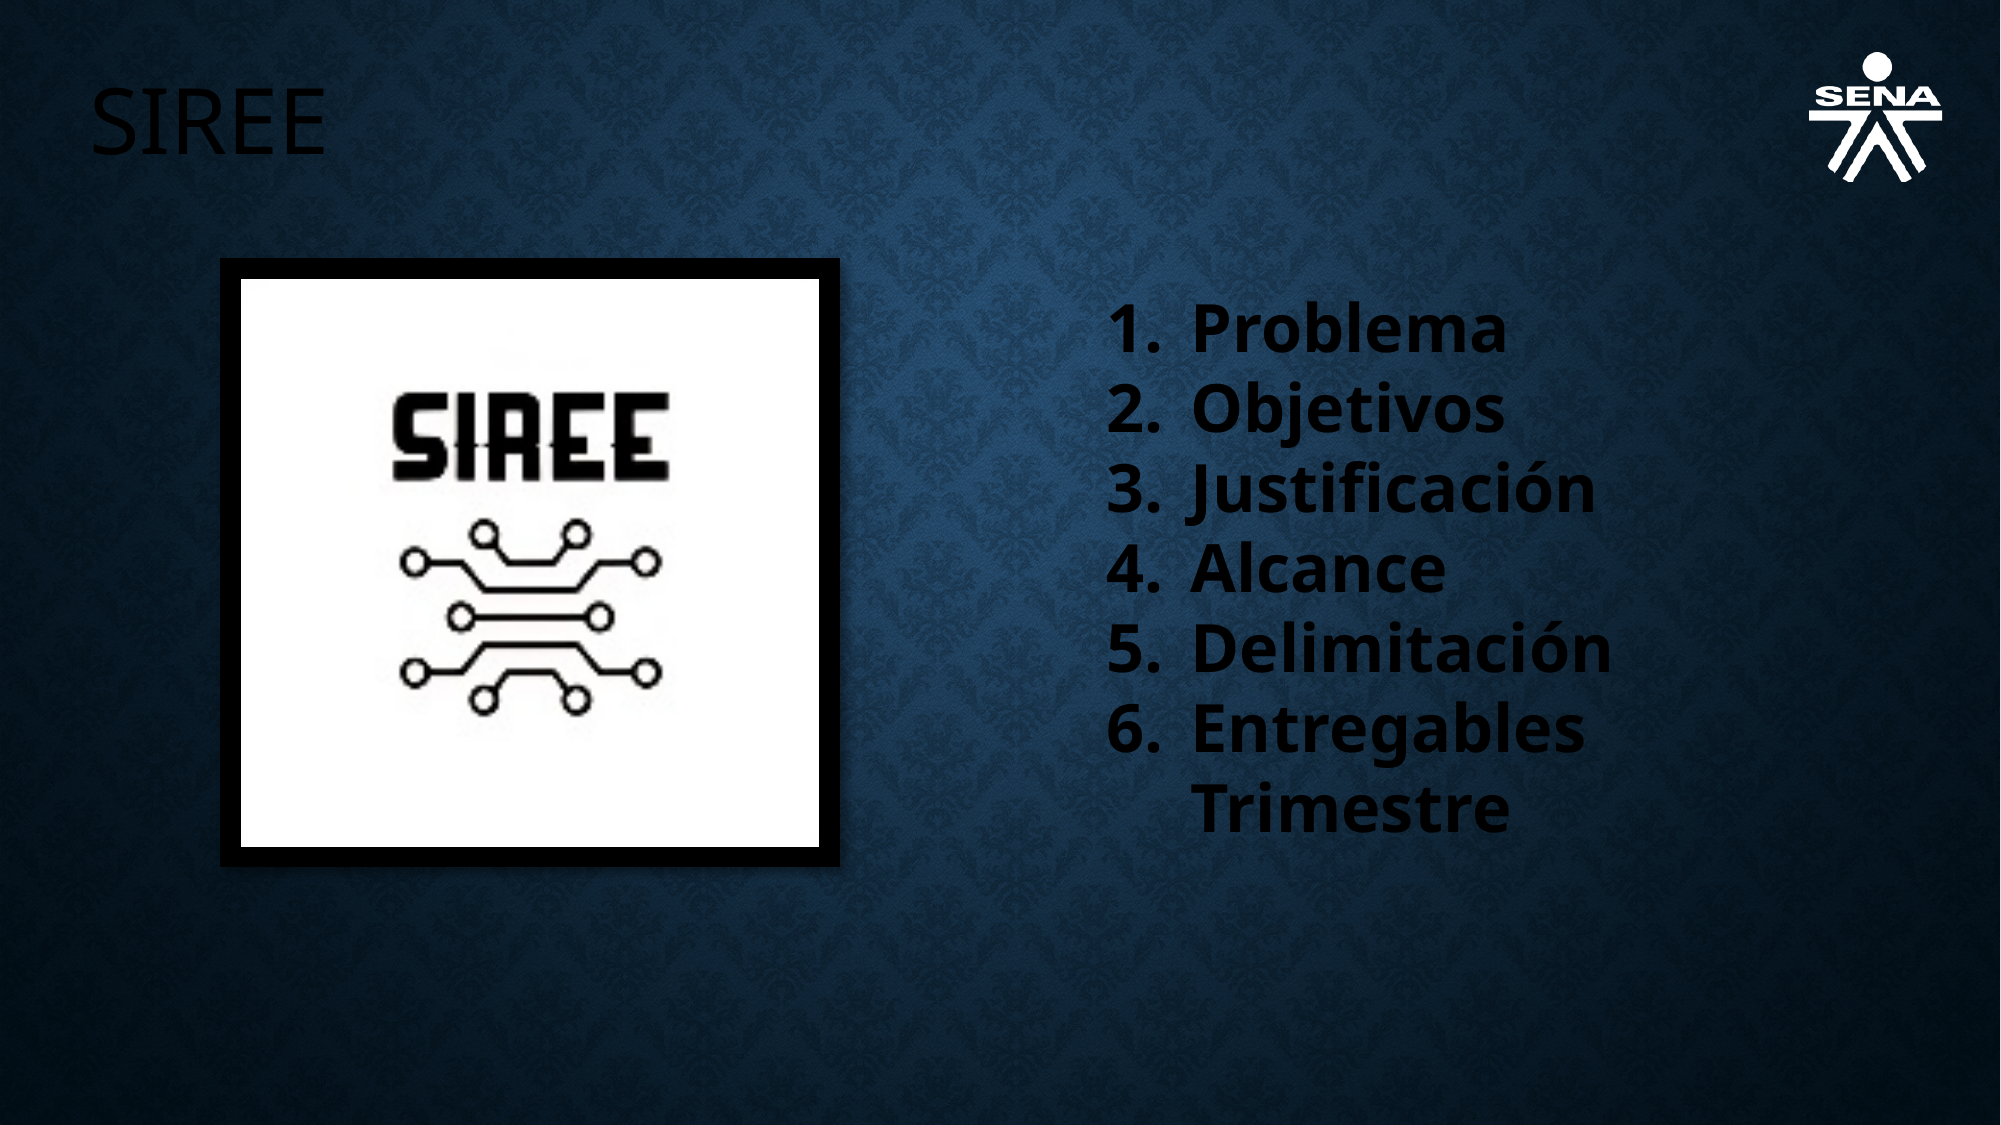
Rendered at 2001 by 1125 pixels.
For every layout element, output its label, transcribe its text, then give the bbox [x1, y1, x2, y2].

text_box Problema Objetivos Justificación Alcance Delimitación Entregables Trimestre [1091, 278, 1699, 853]
text_box SIREE [74, 68, 1800, 190]
picture [240, 277, 820, 847]
